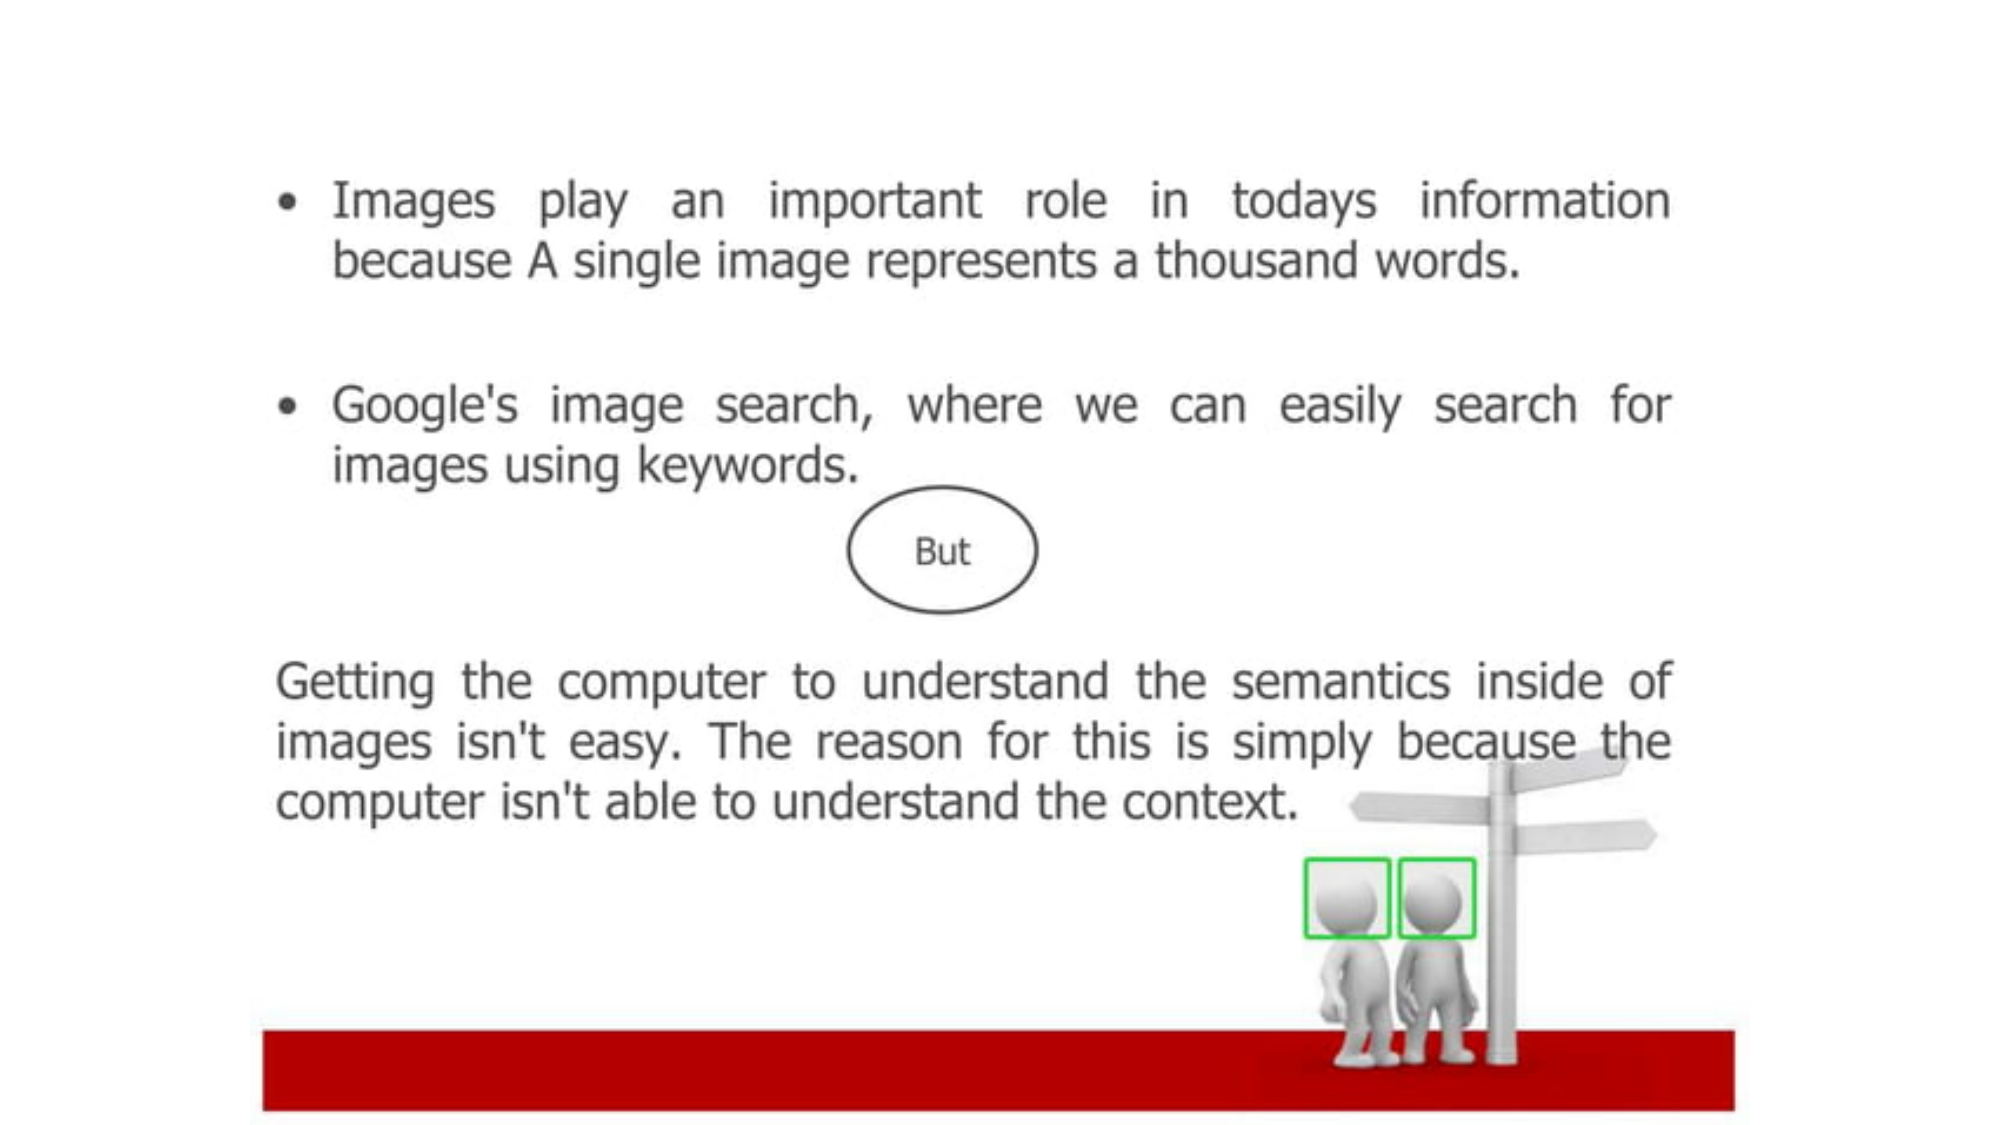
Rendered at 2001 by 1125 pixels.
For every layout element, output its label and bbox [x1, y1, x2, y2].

picture [249, 129, 1750, 1125]
